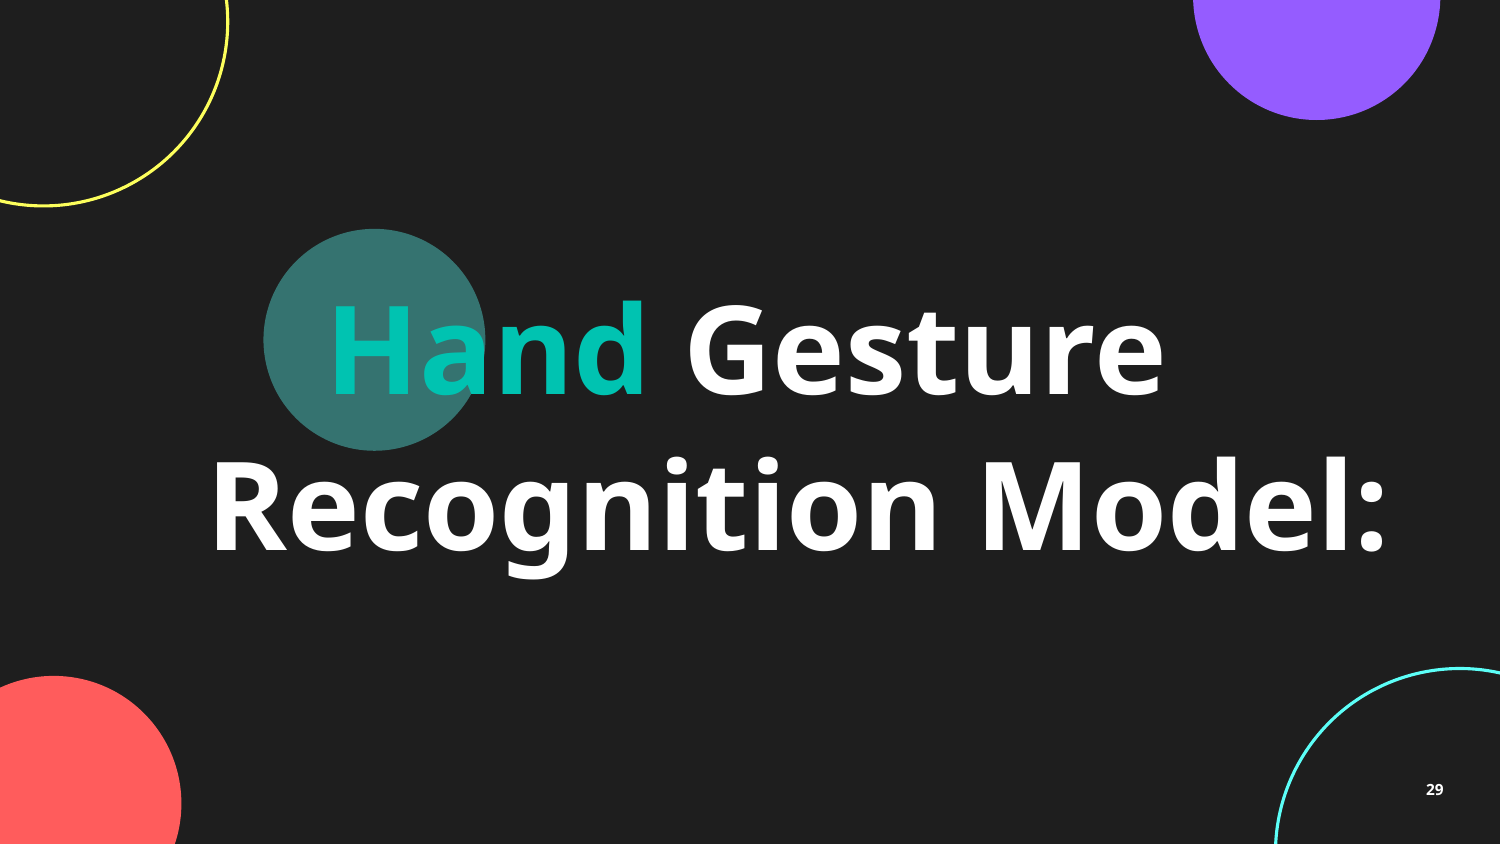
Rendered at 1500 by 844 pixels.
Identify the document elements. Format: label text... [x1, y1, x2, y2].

title Hand Gesture Recognition Model: [191, 205, 1480, 597]
slide_number ‹#› [1389, 764, 1480, 816]
